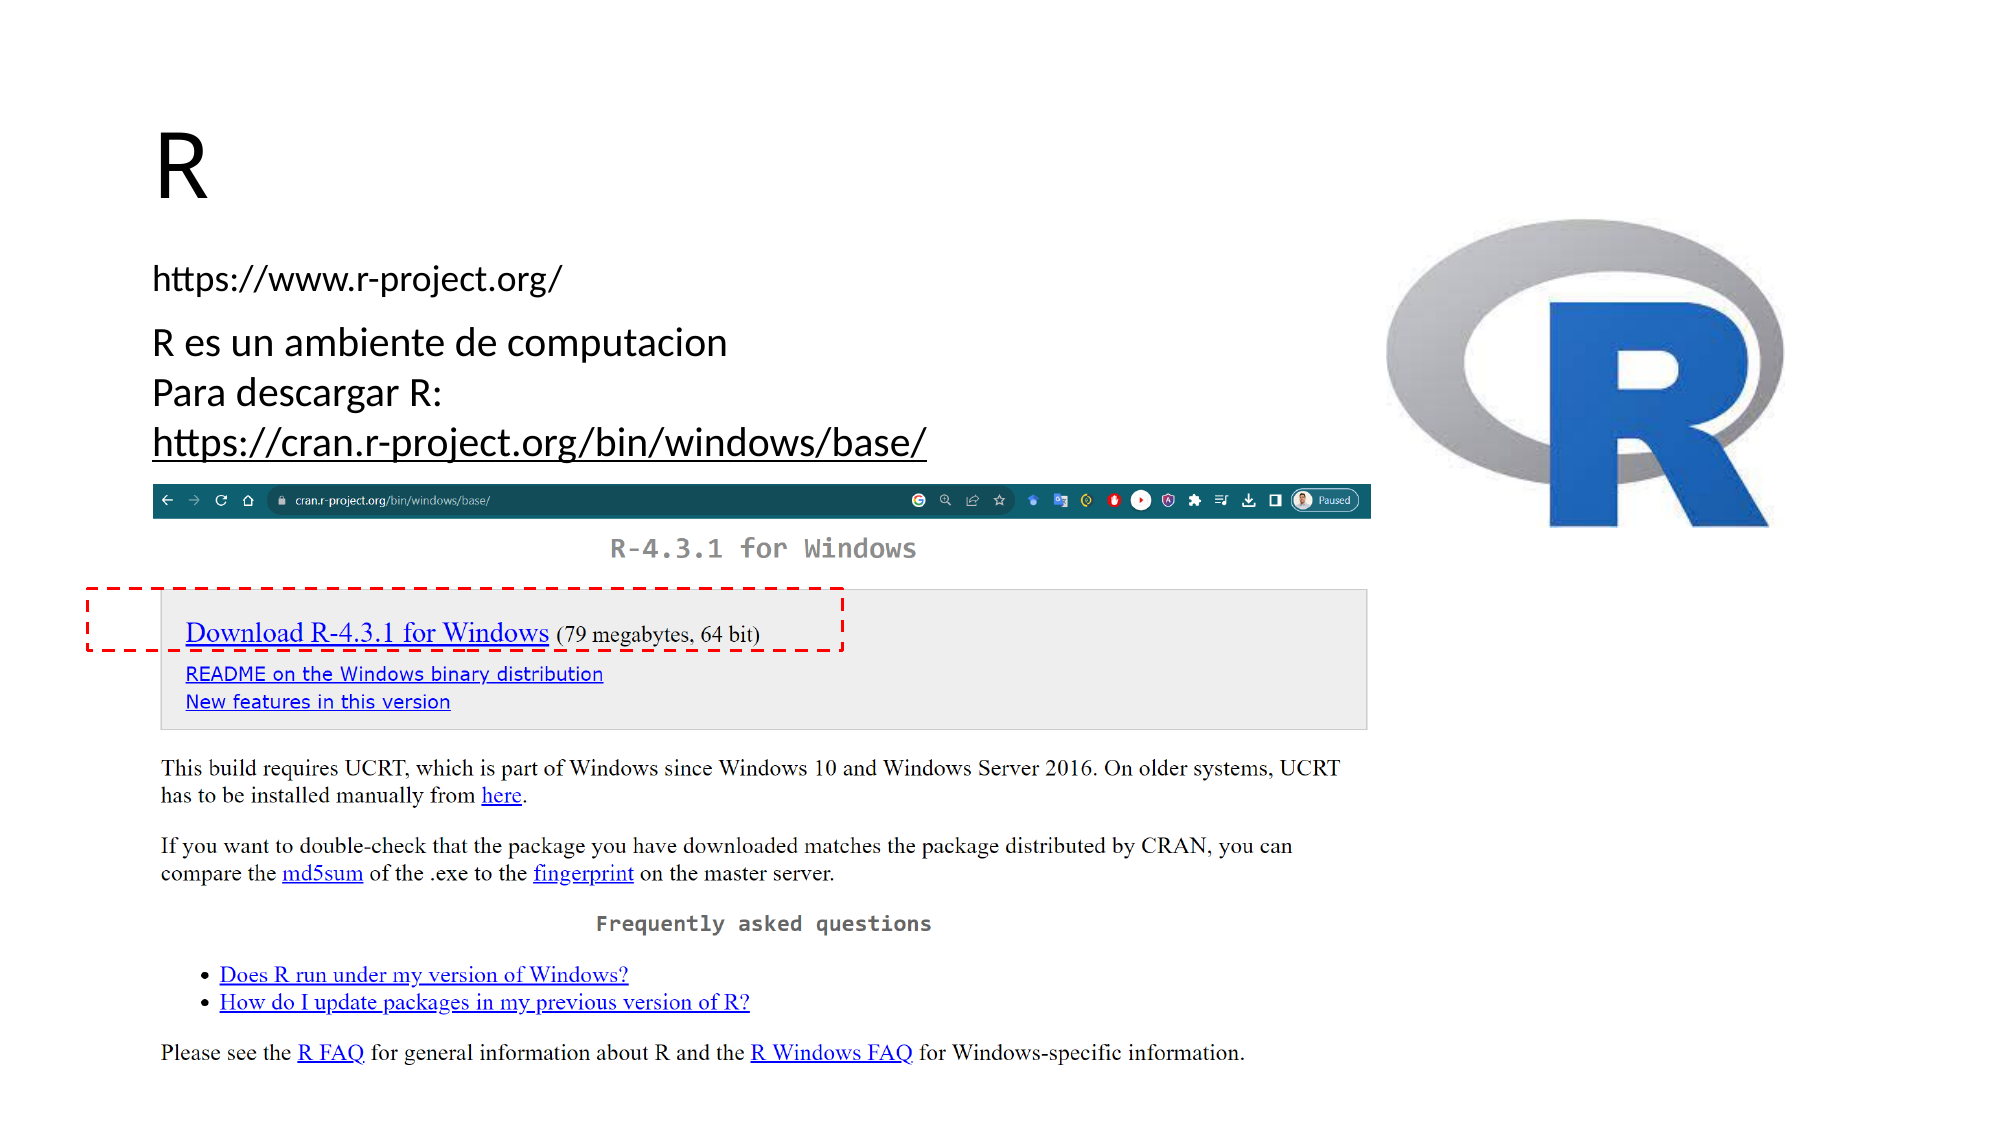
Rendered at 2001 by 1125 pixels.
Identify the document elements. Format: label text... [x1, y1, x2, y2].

text_box R es un ambiente de computacion Para descargar R: https://cran.r-project.org/bin/windows/base/ [137, 307, 1270, 473]
title R [137, 59, 1863, 278]
text_box https://www.r-project.org/ [137, 246, 1138, 307]
picture [1386, 218, 1785, 528]
text_box [87, 588, 153, 651]
picture [153, 484, 1371, 1072]
